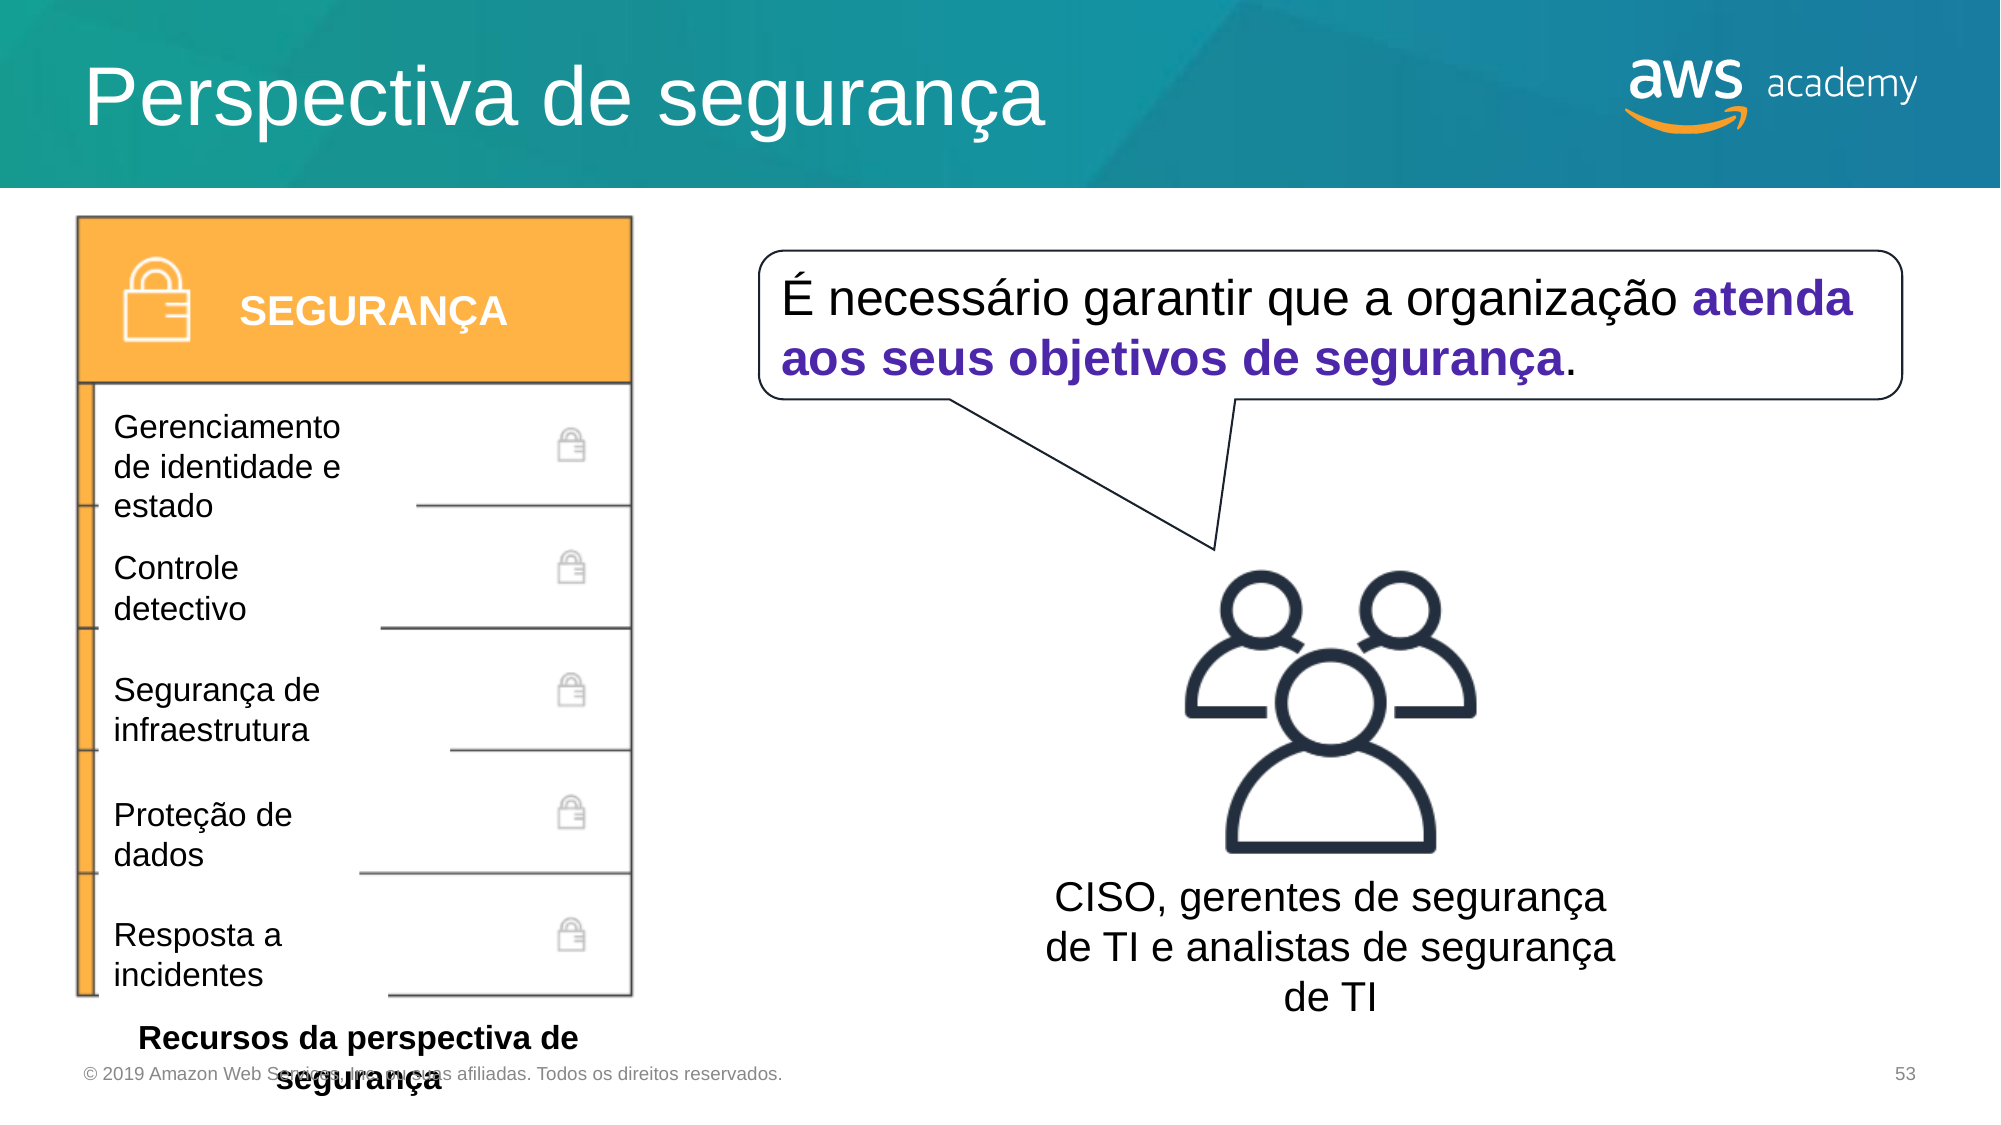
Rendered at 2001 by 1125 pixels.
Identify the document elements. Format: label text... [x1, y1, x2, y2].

footer © 2019 Amazon Web Services, Inc. ou suas afiliadas. Todos os direitos reservados. [68, 1042, 859, 1103]
text_box Recursos da perspectiva de segurança [111, 1022, 607, 1042]
picture [1175, 562, 1486, 863]
picture [0, 0, 2000, 188]
title Perspectiva de segurança [68, 59, 1551, 138]
text_box É necessário garantir que a organização atenda aos seus objetivos de segurança. [758, 250, 1903, 550]
text_box CISO, gerentes de segurança de TI e analistas de segurança de TI [1029, 862, 1632, 1028]
slide_number 53 [1481, 1042, 1932, 1103]
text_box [63, 206, 654, 1014]
